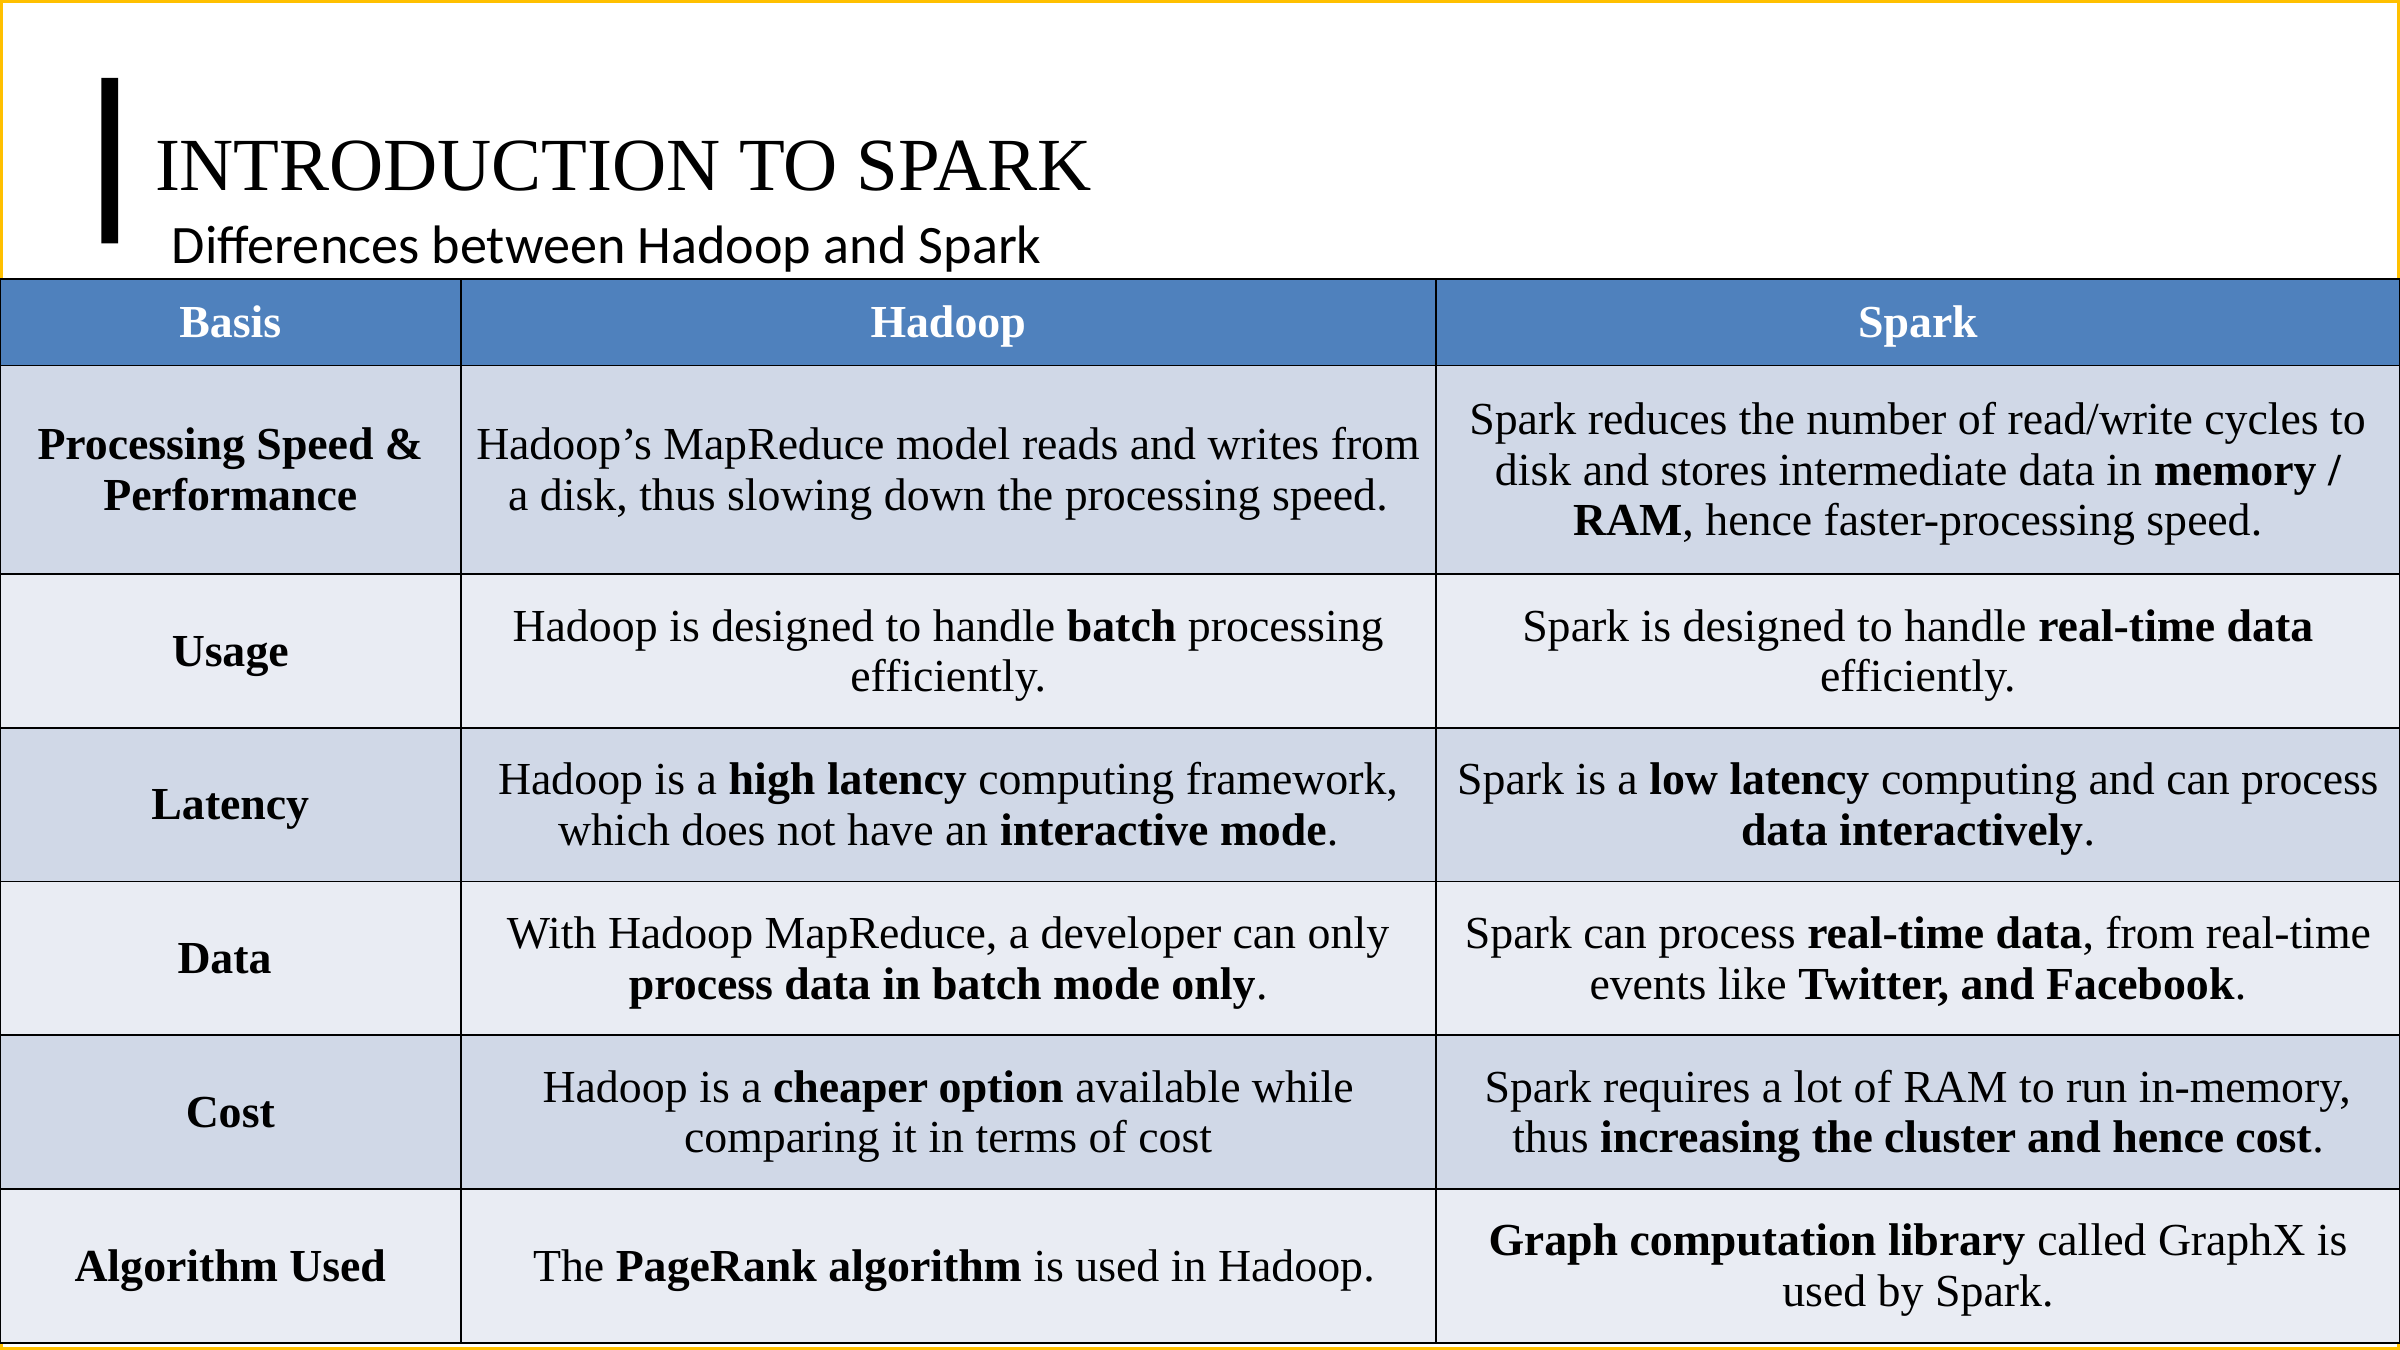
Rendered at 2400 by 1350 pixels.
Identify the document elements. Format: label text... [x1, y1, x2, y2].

table_cell The PageRank algorithm is used in Hadoop. [462, 1190, 1435, 1342]
table_cell Hadoop is designed to handle batch processing efficiently. [462, 575, 1435, 727]
table_cell Spark is designed to handle real-time data efficiently. [1437, 575, 2399, 727]
table_header Hadoop [462, 280, 1435, 365]
table_cell Data [1, 882, 460, 1034]
table_header Spark [1437, 280, 2399, 365]
text_box Differences between Hadoop and Spark [156, 202, 1360, 278]
table_cell Cost [1, 1036, 460, 1188]
picture [75, 1344, 235, 1350]
title Introduction to Spark [136, 77, 1360, 243]
table_cell Hadoop is a high latency computing framework, which does not have an interactive mode. [462, 729, 1435, 881]
table_cell Processing Speed & Performance [1, 366, 460, 573]
table_cell Spark requires a lot of RAM to run in-memory, thus increasing the cluster and hence cost. [1437, 1036, 2399, 1188]
table_header Basis [1, 280, 460, 365]
table_cell Algorithm Used [1, 1190, 460, 1342]
table_cell Graph computation library called GraphX is used by Spark. [1437, 1190, 2399, 1342]
table_cell Spark is a low latency computing and can process data interactively. [1437, 729, 2399, 881]
table_cell Spark can process real-time data, from real-time events like Twitter, and Facebook. [1437, 882, 2399, 1034]
table_cell Usage [1, 575, 460, 727]
table_cell With Hadoop MapReduce, a developer can only process data in batch mode only. [462, 882, 1435, 1034]
table_cell Hadoop’s MapReduce model reads and writes from a disk, thus slowing down the processing speed. [462, 366, 1435, 573]
table_cell Latency [1, 729, 460, 881]
table_cell Spark reduces the number of read/write cycles to disk and stores intermediate data in memory / RAM, hence faster-processing speed. [1437, 366, 2399, 573]
table_cell Hadoop is a cheaper option available while comparing it in terms of cost [462, 1036, 1435, 1188]
